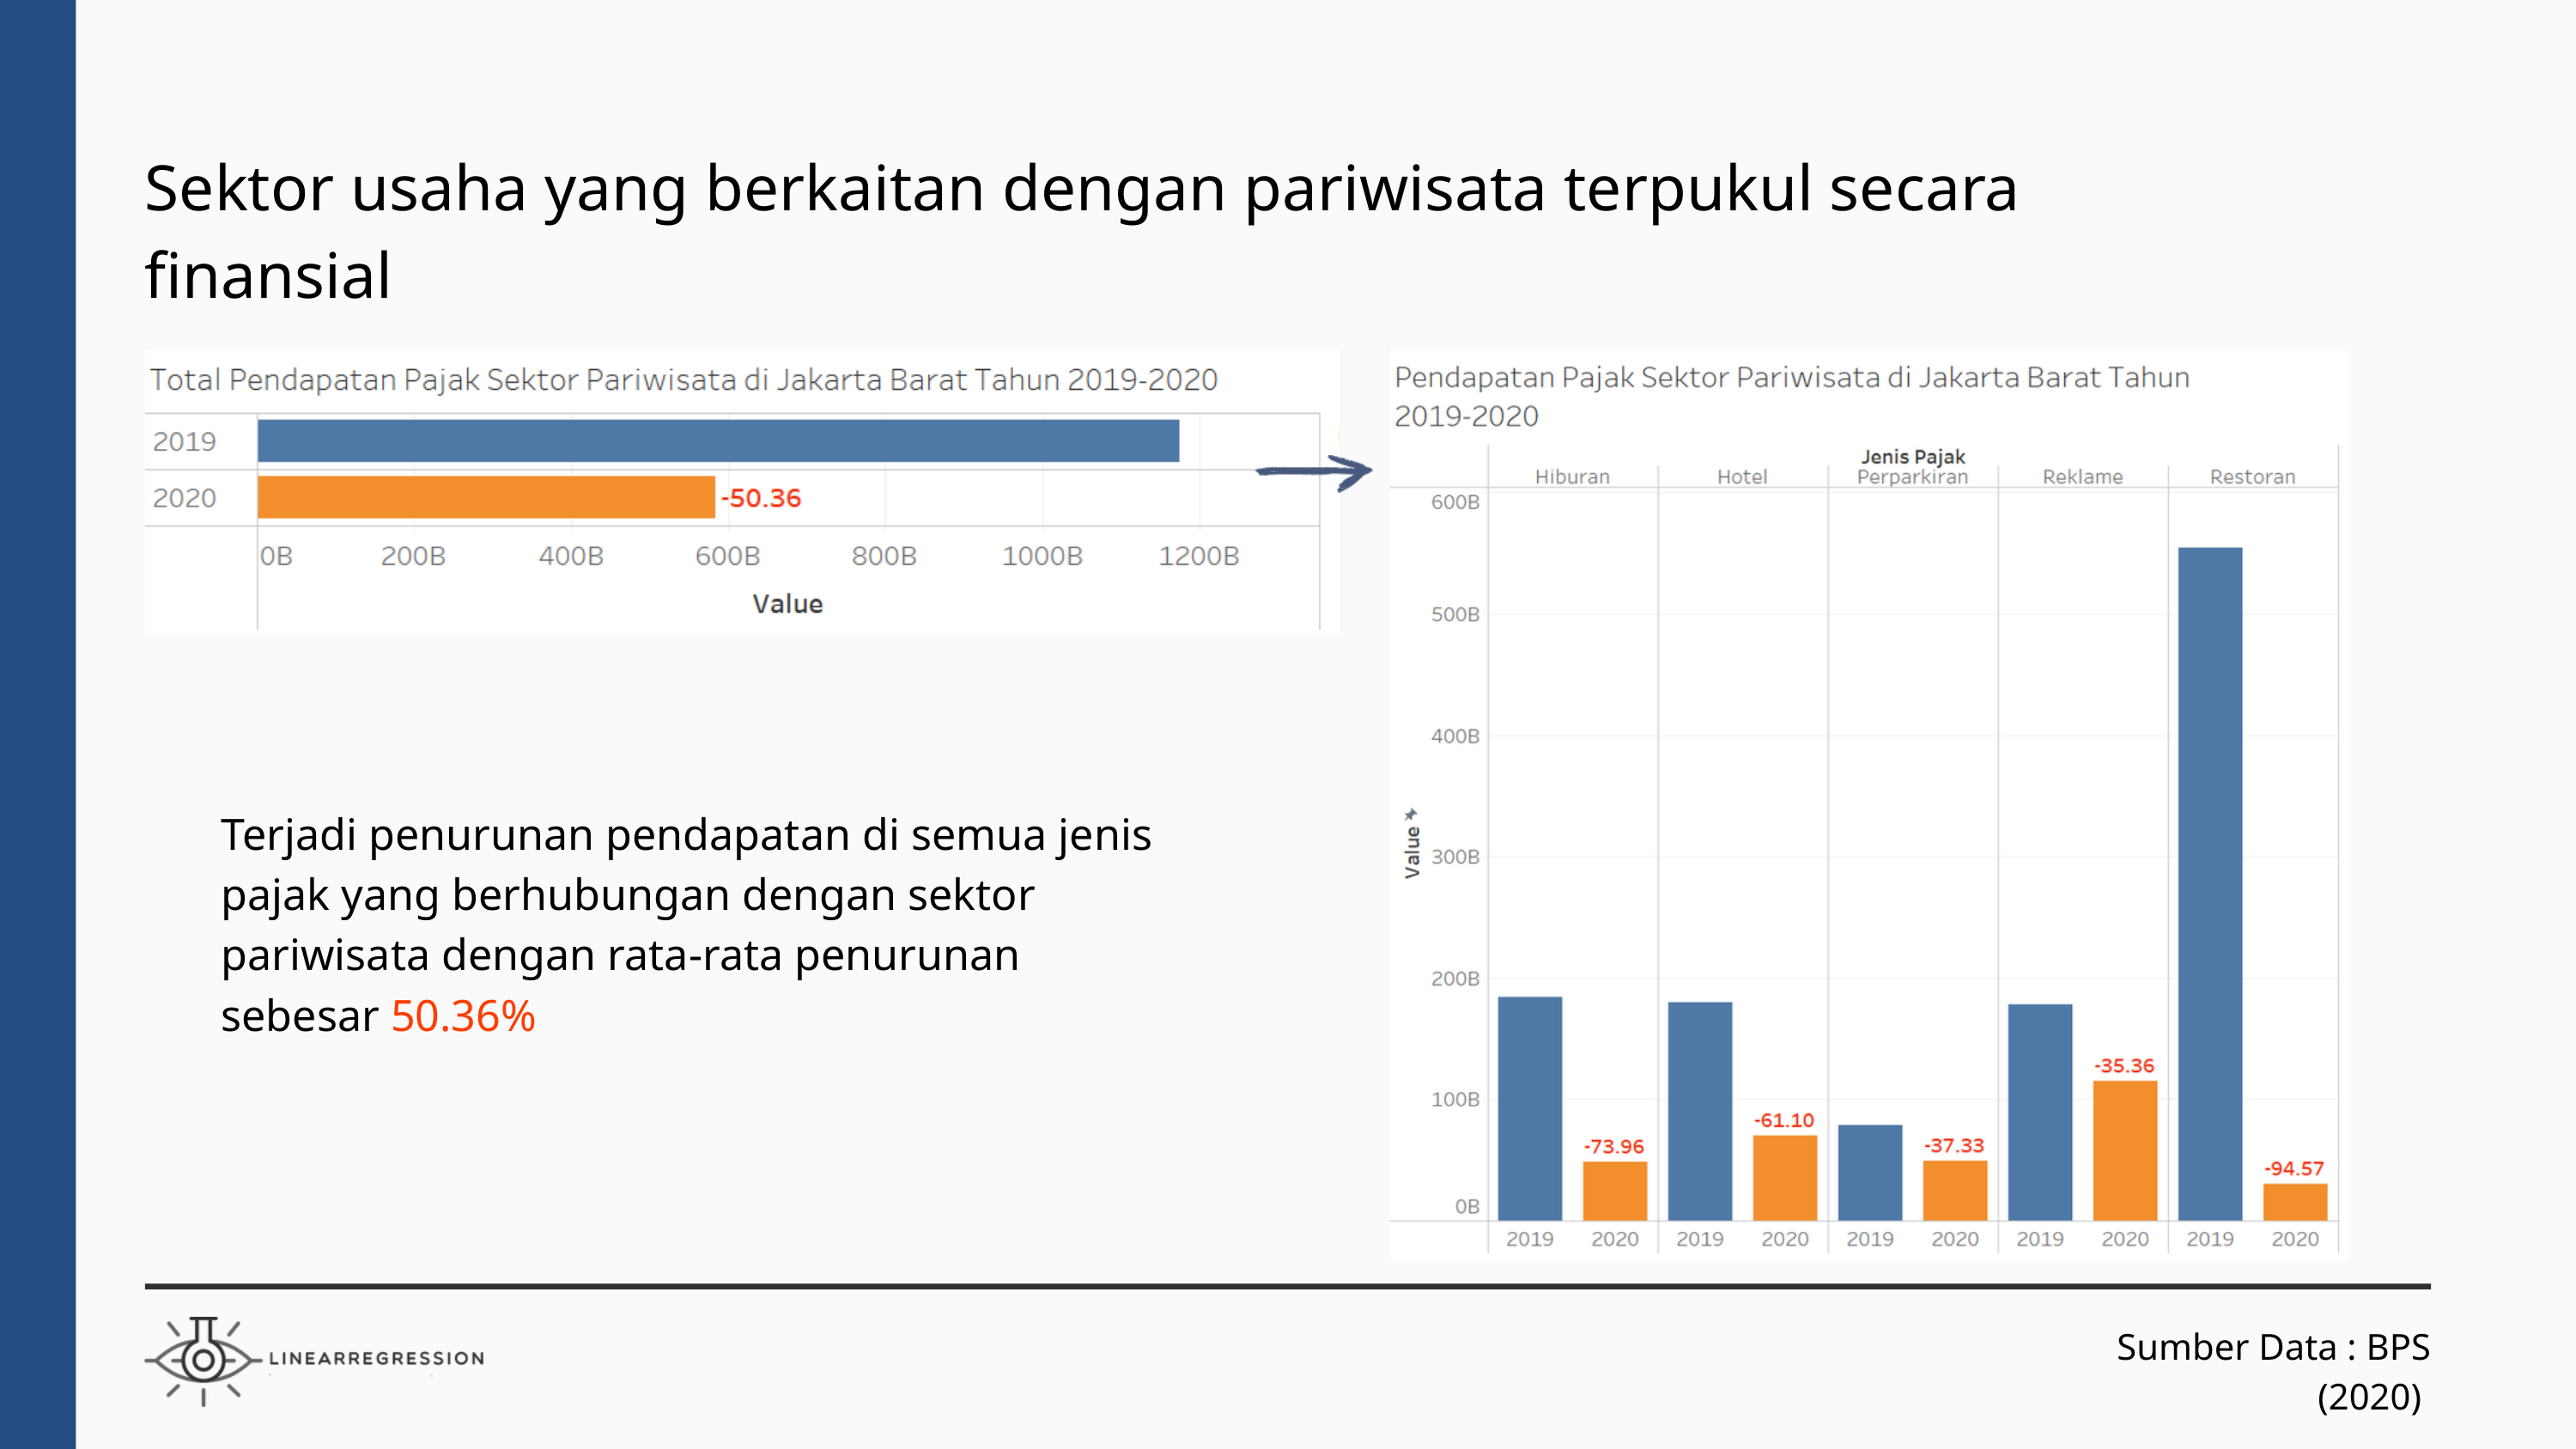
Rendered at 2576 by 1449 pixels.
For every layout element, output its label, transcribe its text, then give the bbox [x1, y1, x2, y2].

picture [1389, 349, 2348, 1260]
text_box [144, 1283, 2432, 1407]
text_box [0, 0, 76, 1449]
text_box Terjadi penurunan pendapatan di semua jenis pajak yang berhubungan dengan sektor pariwisata dengan rata-rata penurunan sebesar 50.36% [221, 797, 1175, 1100]
picture [144, 349, 1373, 636]
text_box Sektor usaha yang berkaitan dengan pariwisata terpukul secara finansial [144, 135, 2277, 311]
